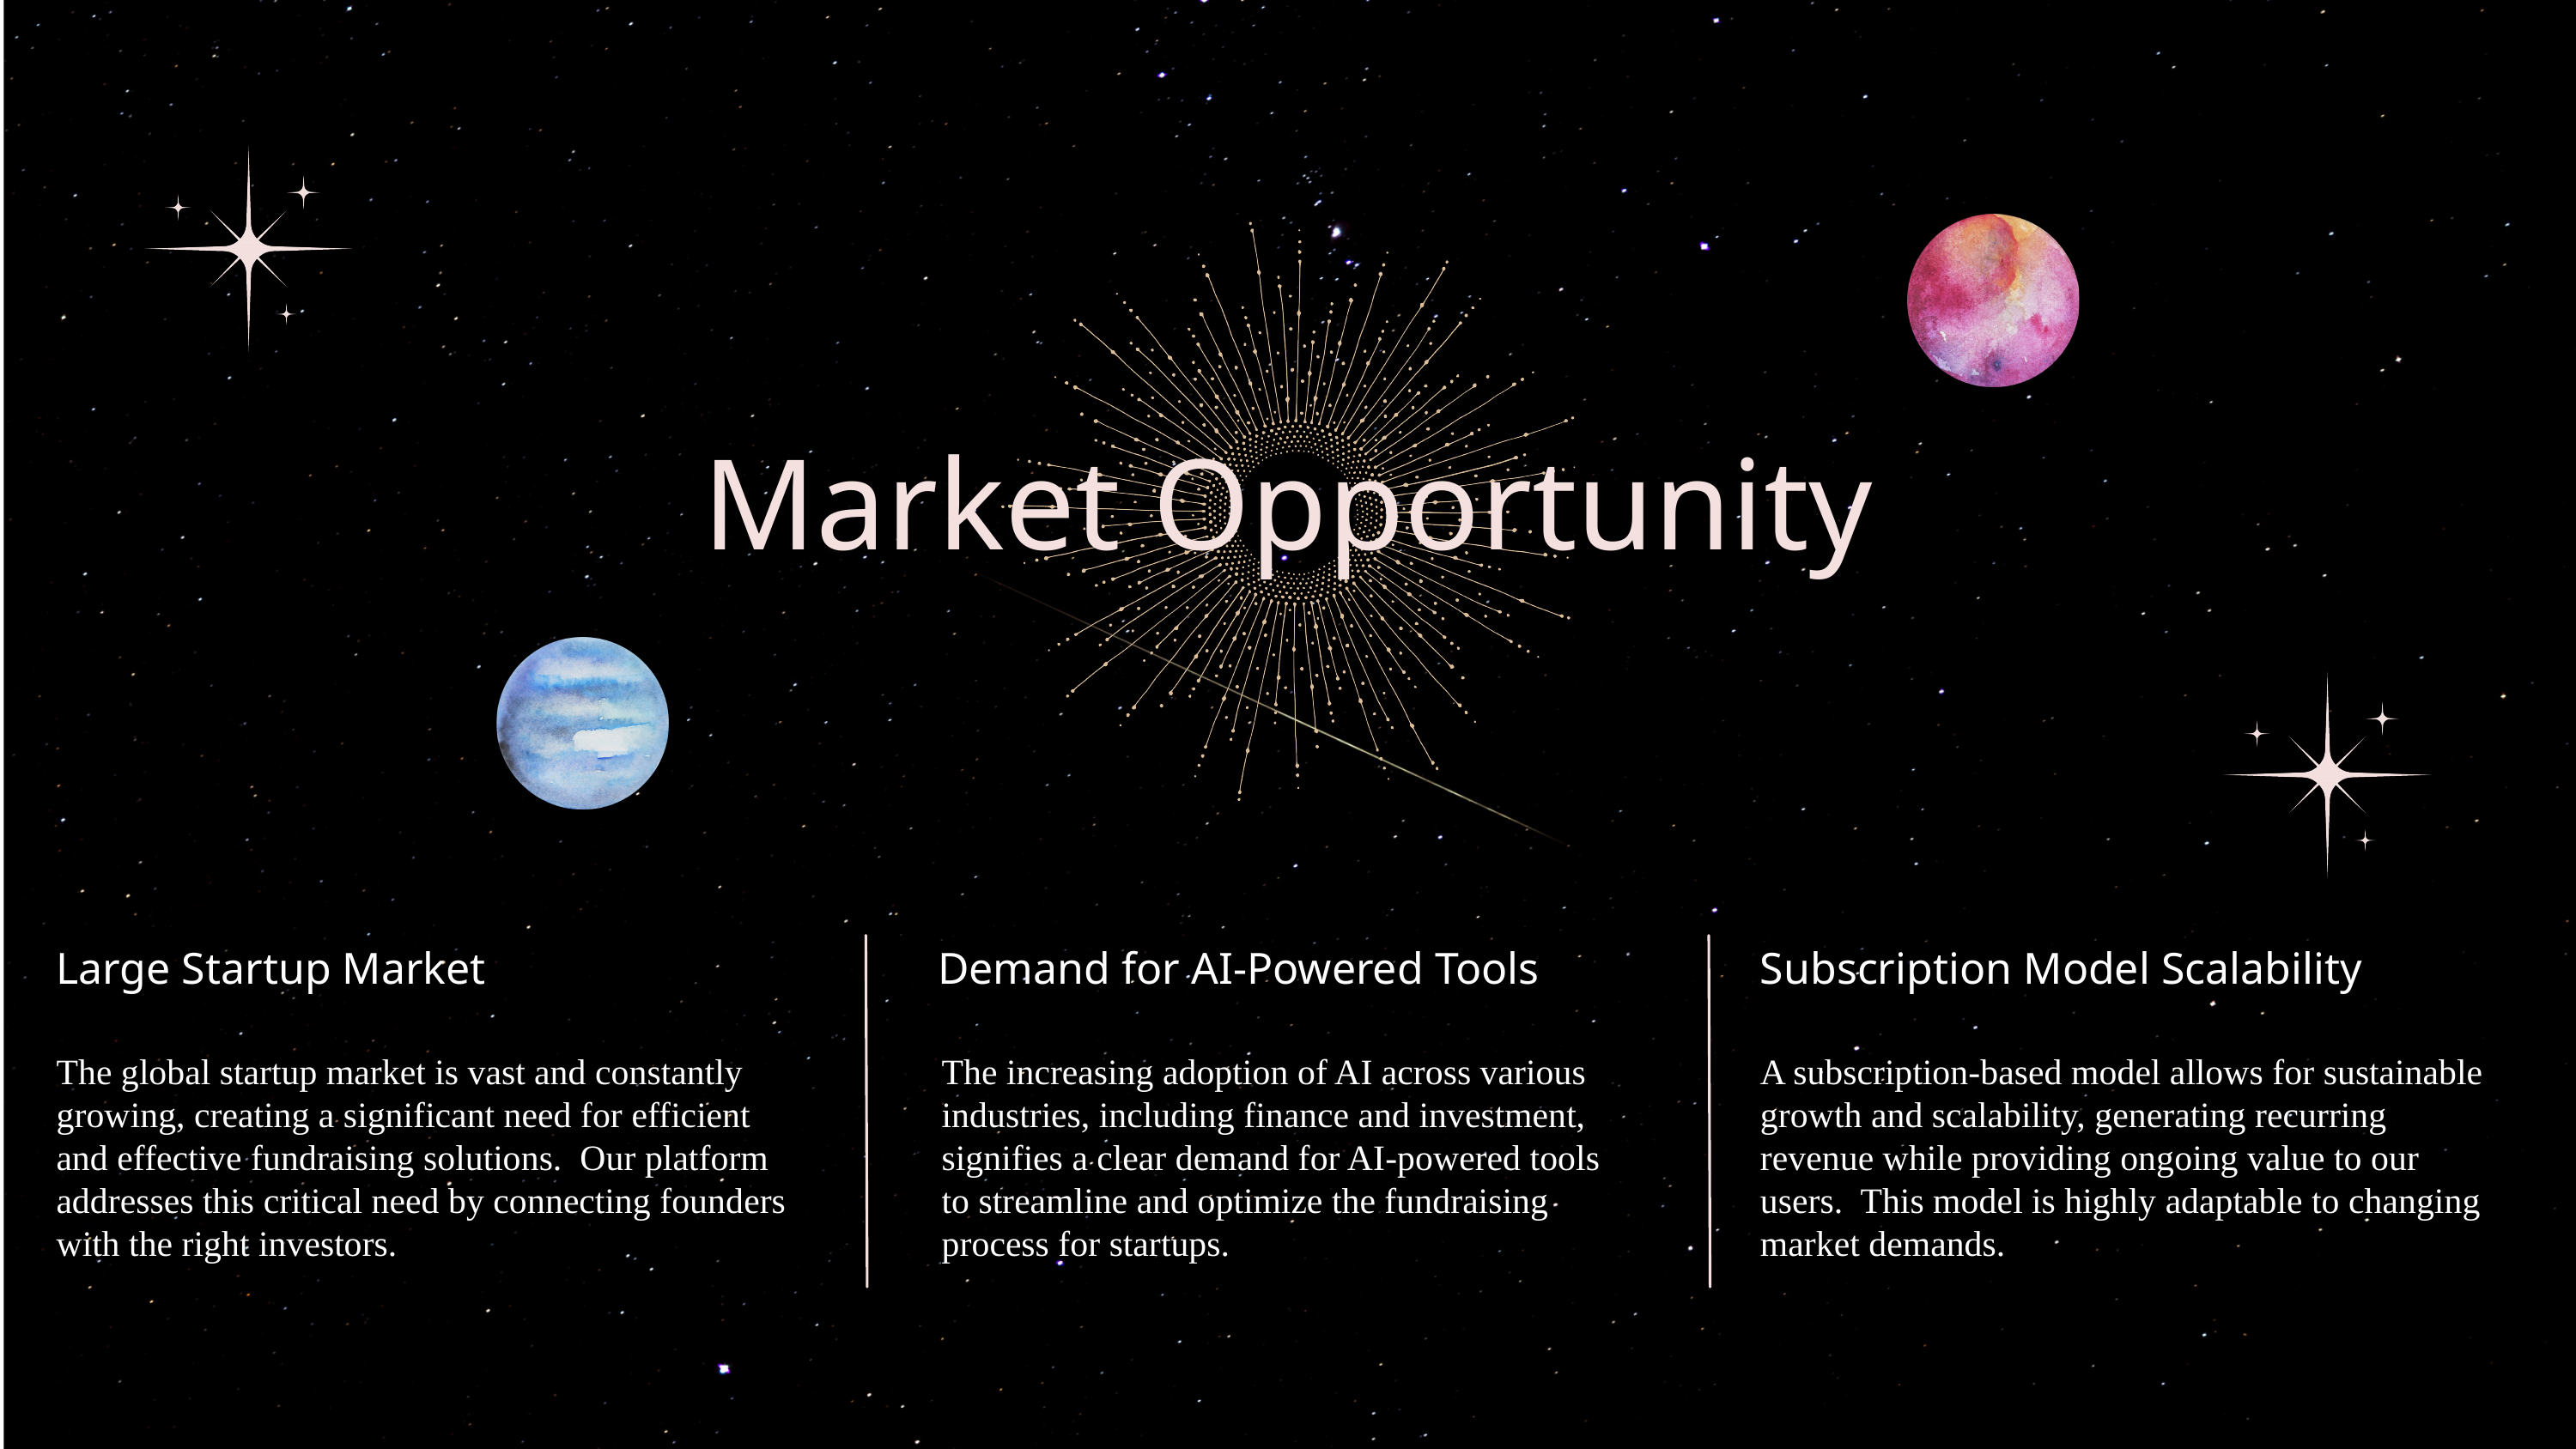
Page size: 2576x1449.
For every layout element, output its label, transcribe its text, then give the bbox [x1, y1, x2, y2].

text_box A subscription-based model allows for sustainable growth and scalability, generating recurring revenue while providing ongoing value to our users. This model is highly adaptable to changing market demands. [1759, 1049, 2506, 1264]
text_box [1000, 221, 1576, 399]
text_box [496, 637, 669, 809]
text_box [3, 0, 2576, 1449]
text_box Large Startup Market [56, 941, 769, 993]
text_box The global startup market is vast and constantly growing, creating a significant need for efficient and effective fundraising solutions. Our platform addresses this critical need by connecting founders with the right investors. [56, 1049, 792, 1264]
text_box [1000, 575, 1576, 802]
text_box Market Opportunity [620, 399, 1956, 575]
text_box The increasing adoption of AI across various industries, including finance and investment, signifies a clear demand for AI-powered tools to streamline and optimize the fundraising process for startups. [941, 1049, 1607, 1264]
text_box [144, 144, 353, 353]
text_box [1906, 214, 2080, 387]
text_box Demand for AI-Powered Tools [938, 941, 1638, 993]
text_box [2223, 670, 2432, 879]
text_box Subscription Model Scalability [1759, 941, 2466, 993]
